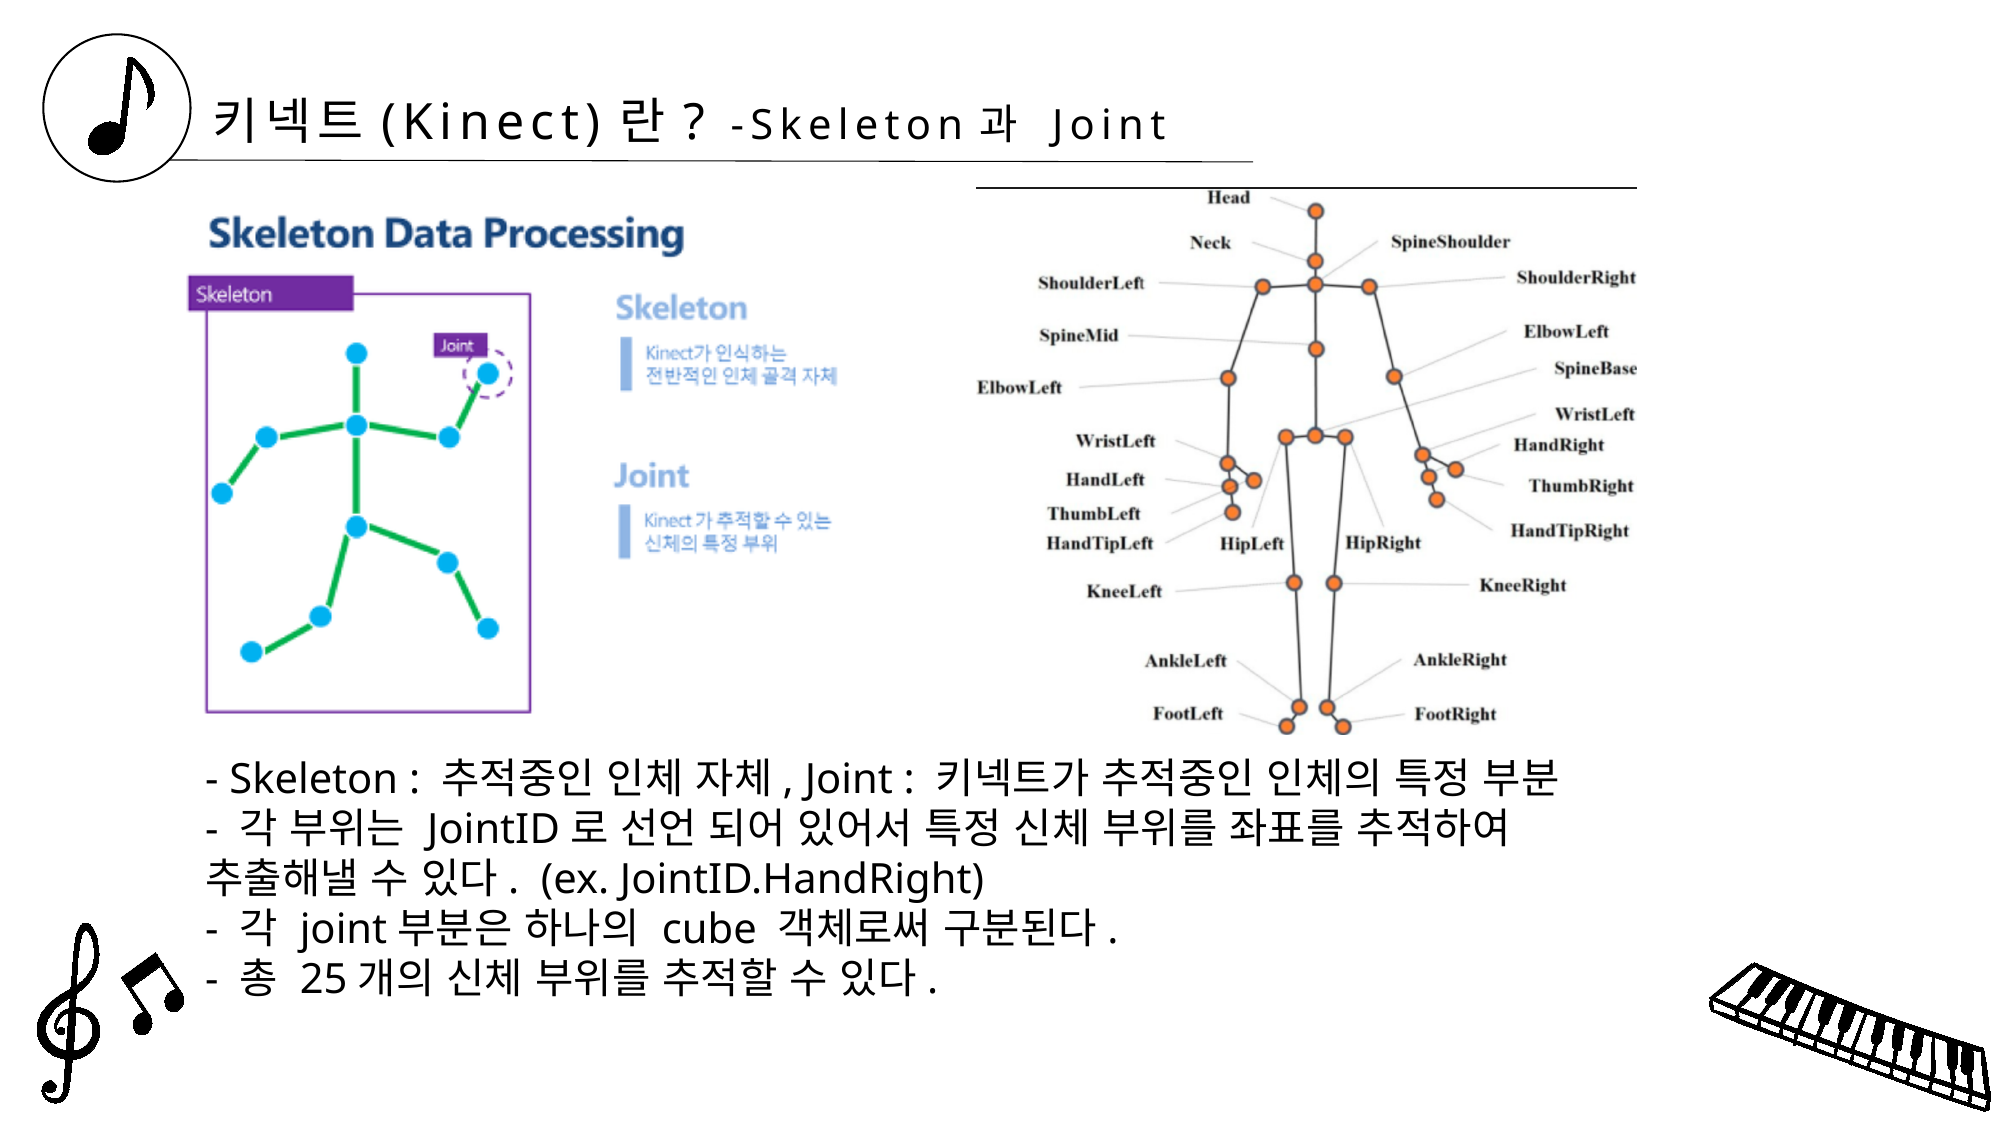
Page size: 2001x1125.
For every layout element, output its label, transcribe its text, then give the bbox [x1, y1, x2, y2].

text_box 키넥트(Kinect)란? -Skeleton과 Joint [198, 81, 1536, 157]
picture [173, 187, 862, 739]
text_box - Skeleton : 추적중인 인체 자체, Joint : 키넥트가 추적중인 인체의 특정 부분 - 각 부위는 JointID로 선언 되어 있어서 특정 신체 부위를 좌표를 추적하여 추출해낼 수 있다. (ex. JointID.HandRight) - 각 joint부분은 하나의 cube 객체로써 구분된다. - 총 25개의 신체 부위를 추적할 수 있다. [190, 744, 1603, 1010]
text_box [1709, 962, 1991, 1112]
text_box [37, 923, 100, 1104]
picture [976, 187, 1637, 735]
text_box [43, 34, 191, 182]
text_box [121, 952, 184, 1035]
